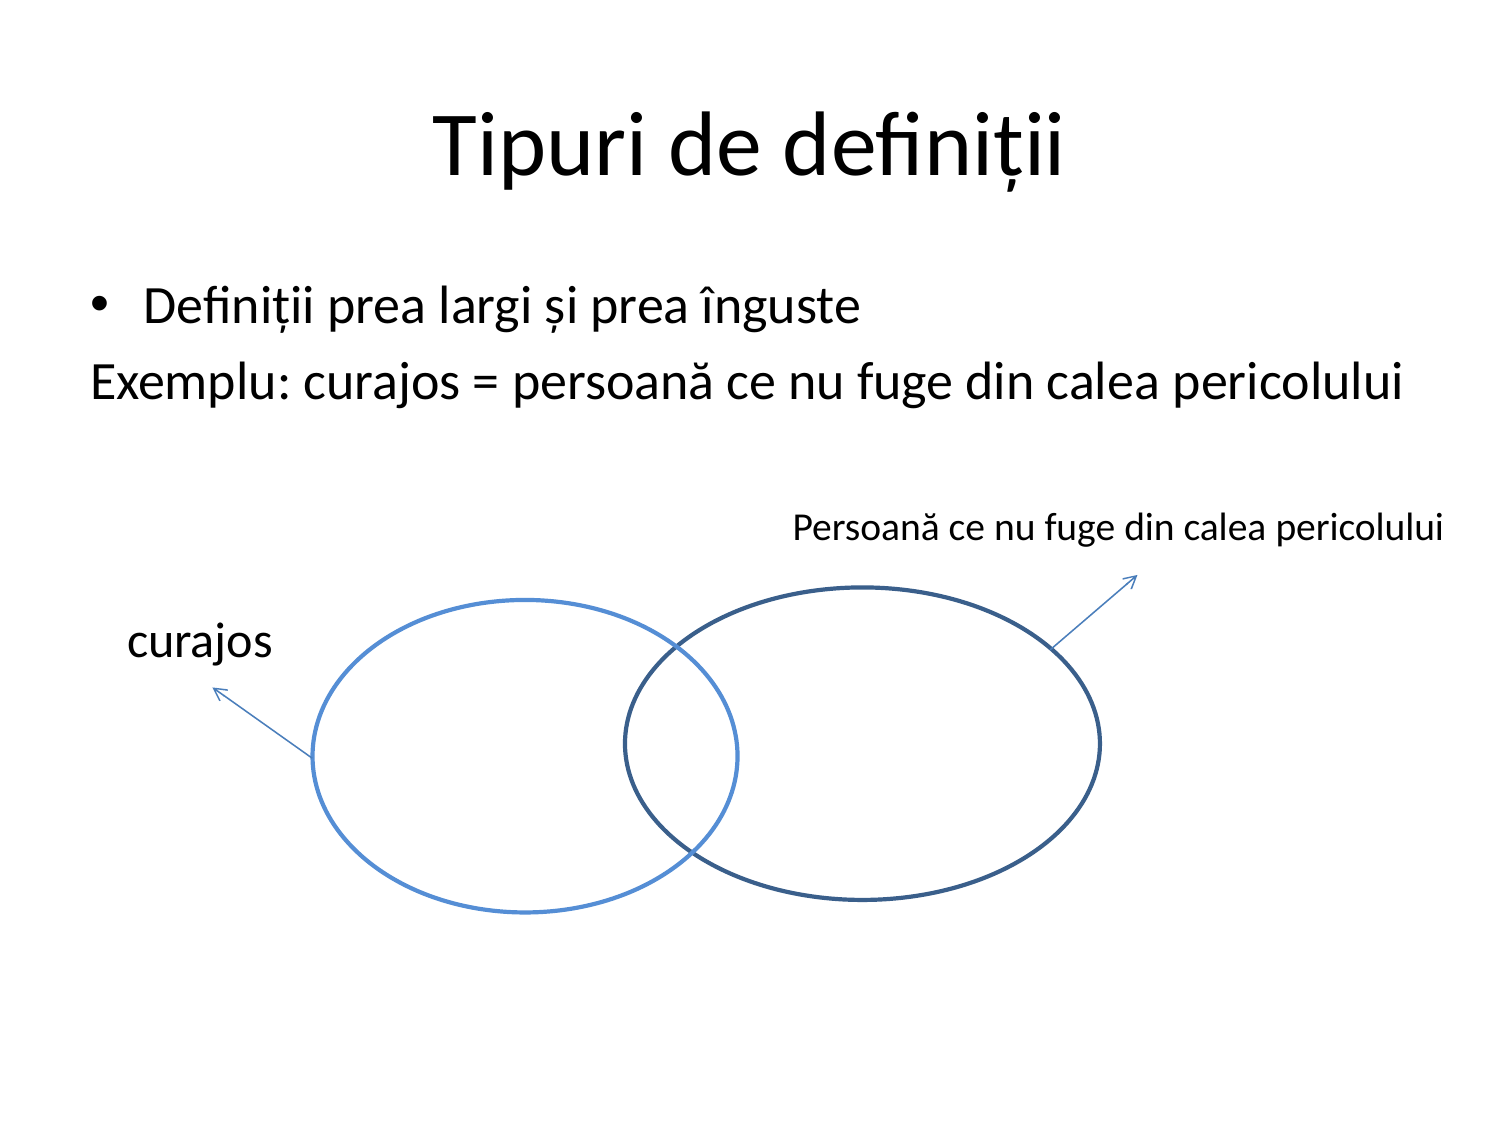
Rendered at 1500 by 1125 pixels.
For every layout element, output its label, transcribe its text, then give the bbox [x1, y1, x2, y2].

list Definiții prea largi și prea înguste Exemplu: curajos = persoană ce nu fuge din calea pericolului [75, 262, 1425, 463]
text_box curajos [62, 599, 338, 675]
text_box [1049, 574, 1138, 651]
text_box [212, 687, 313, 759]
text_box [677, 585, 1103, 903]
text_box [310, 597, 740, 915]
title Tipuri de definiții [75, 45, 1425, 233]
text_box Persoană ce nu fuge din calea pericolului [762, 474, 1475, 575]
